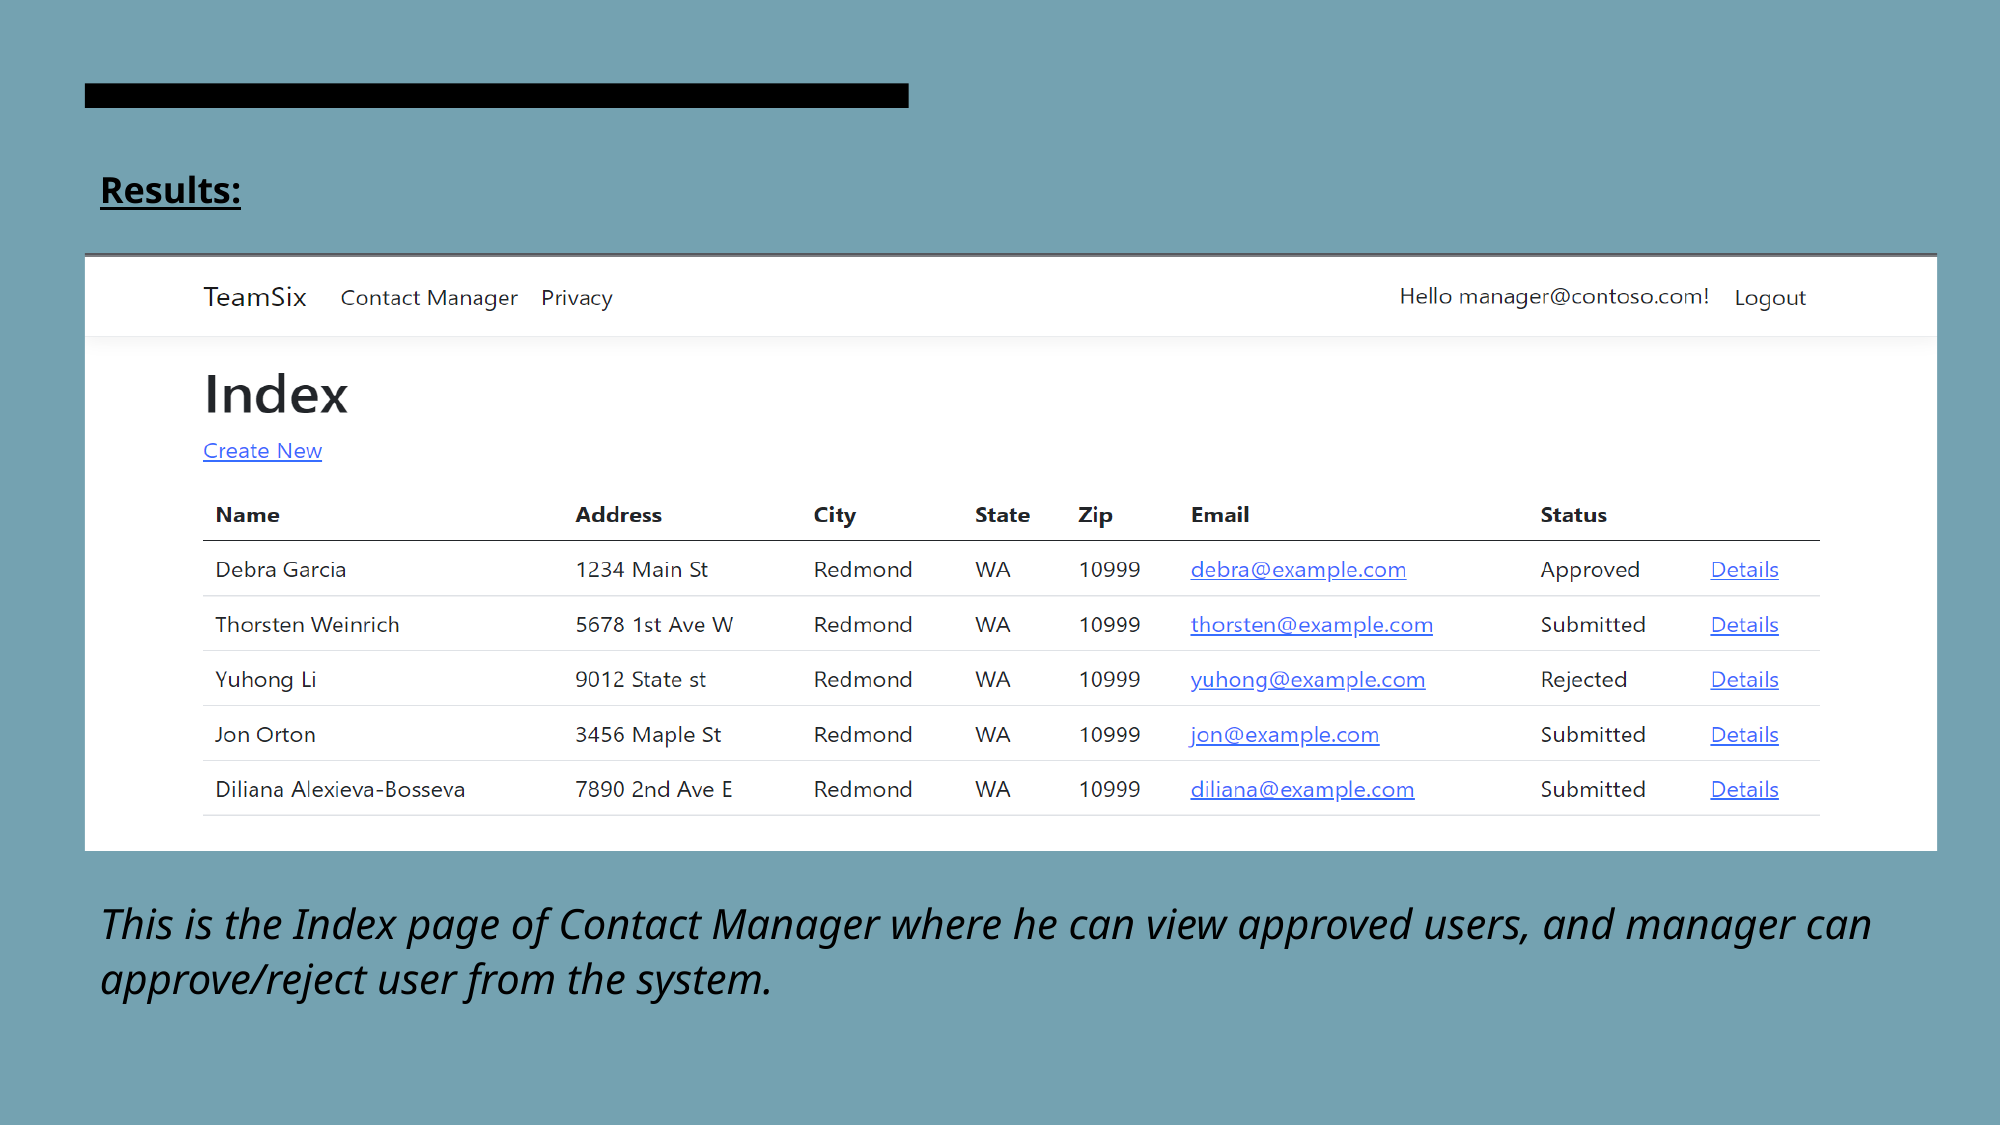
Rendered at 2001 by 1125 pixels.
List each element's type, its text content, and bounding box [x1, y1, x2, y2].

title Results: [84, 160, 909, 253]
list This is the Index page of Contact Manager where he can view approved users, and manager can approve/reject user from the system. [84, 885, 1938, 1062]
picture [84, 253, 1938, 851]
